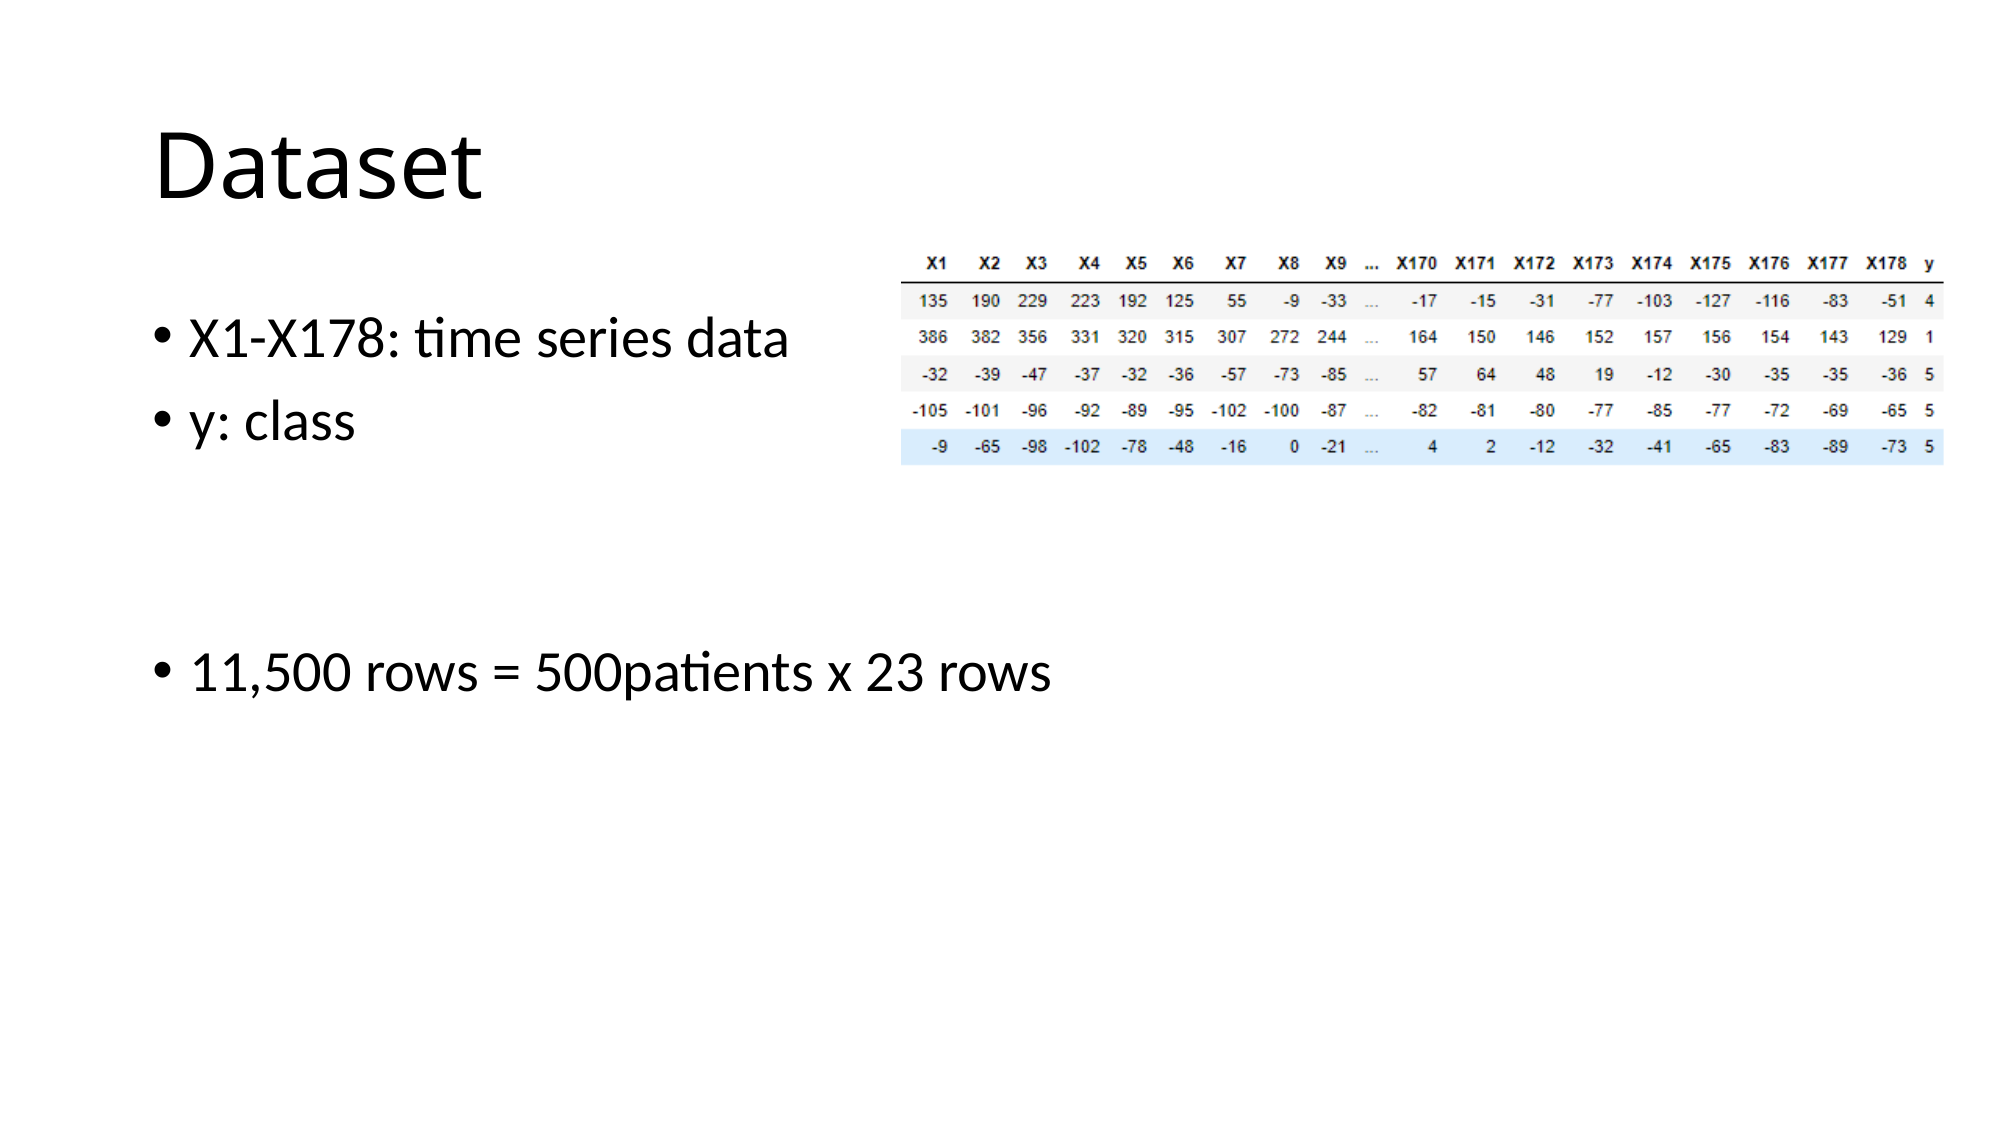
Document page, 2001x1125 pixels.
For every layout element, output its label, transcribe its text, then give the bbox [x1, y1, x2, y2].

text_box X1-X178: time series data y: class 11,500 rows = 500patients x 23 rows [137, 299, 1863, 1014]
title Dataset [137, 59, 1863, 278]
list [901, 235, 1958, 481]
